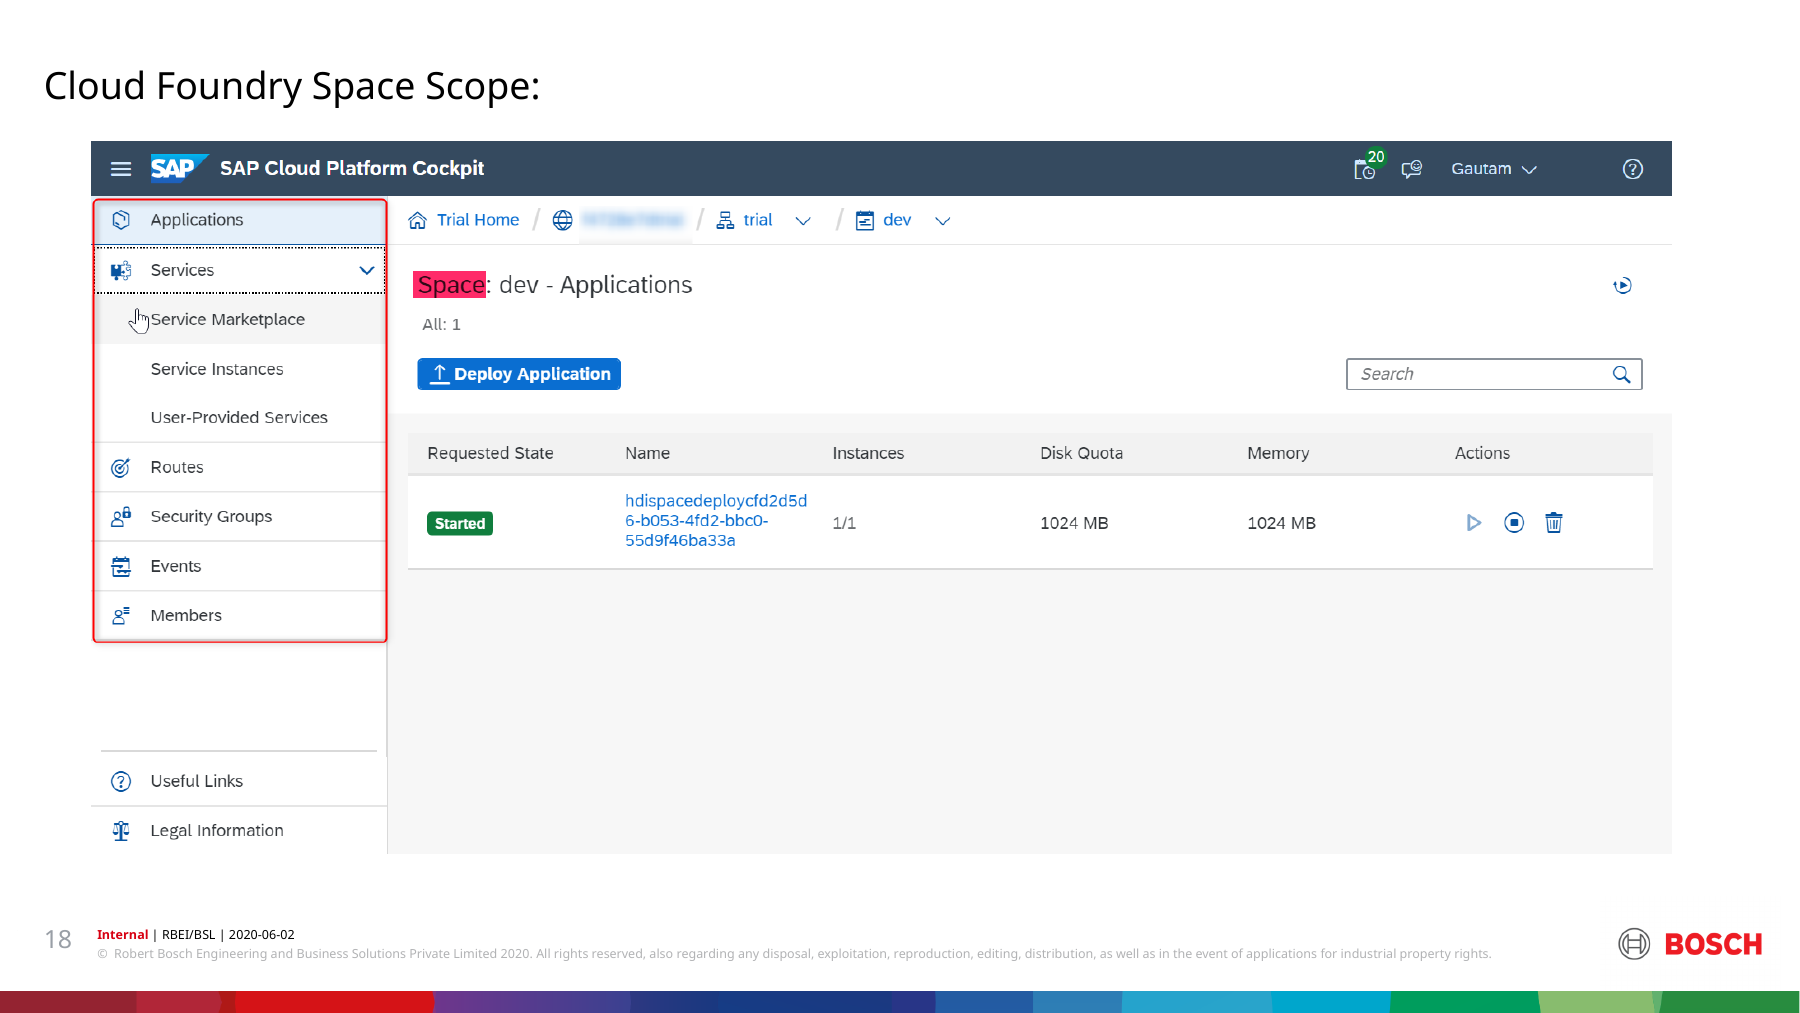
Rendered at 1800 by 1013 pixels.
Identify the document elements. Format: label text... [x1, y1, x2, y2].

picture [0, 905, 1272, 1013]
slide_number 18 [43, 923, 92, 991]
picture [1390, 896, 1800, 1013]
picture [90, 141, 1672, 854]
title Cloud Foundry Space Scope: [43, 67, 1759, 132]
